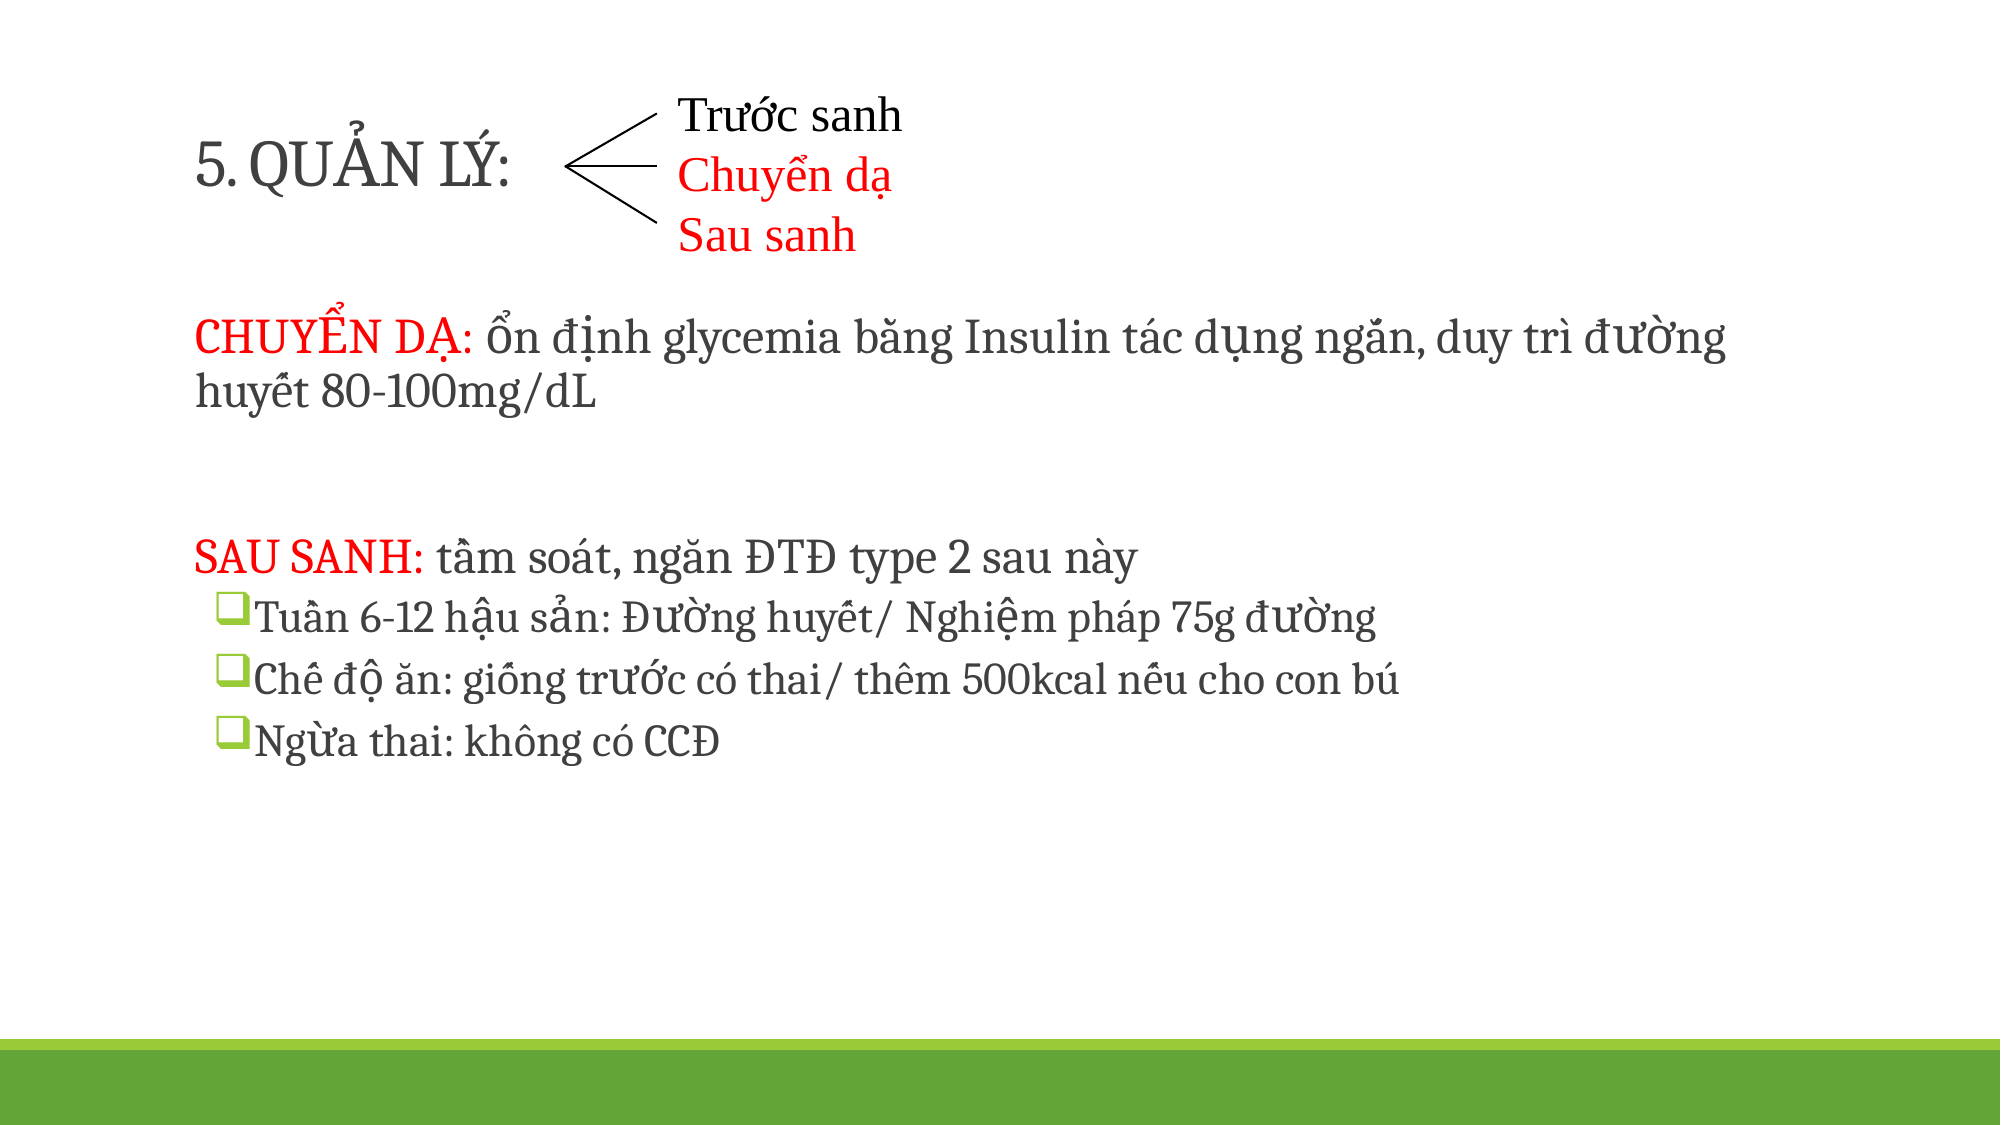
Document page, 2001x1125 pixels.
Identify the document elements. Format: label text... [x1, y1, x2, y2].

title 5. QUẢN LÝ: [180, 47, 1830, 285]
list CHUYỂN DẠ: ổn định glycemia bằng Insulin tác dụng ngắn, duy trì đường huyết 80-100mg/dL SAU SANH: tầm soát, ngăn ĐTĐ type 2 sau này Tuần 6-12 hậu sản: Đường huyết/ Nghiệm pháp 75g đường Chế độ ăn: giống trước có thai/ thêm 500kcal nếu cho con bú Ngừa thai: không có CCĐ [180, 302, 1830, 963]
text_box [564, 112, 658, 224]
text_box Trước sanh Chuyển dạ Sau sanh [662, 74, 1186, 270]
